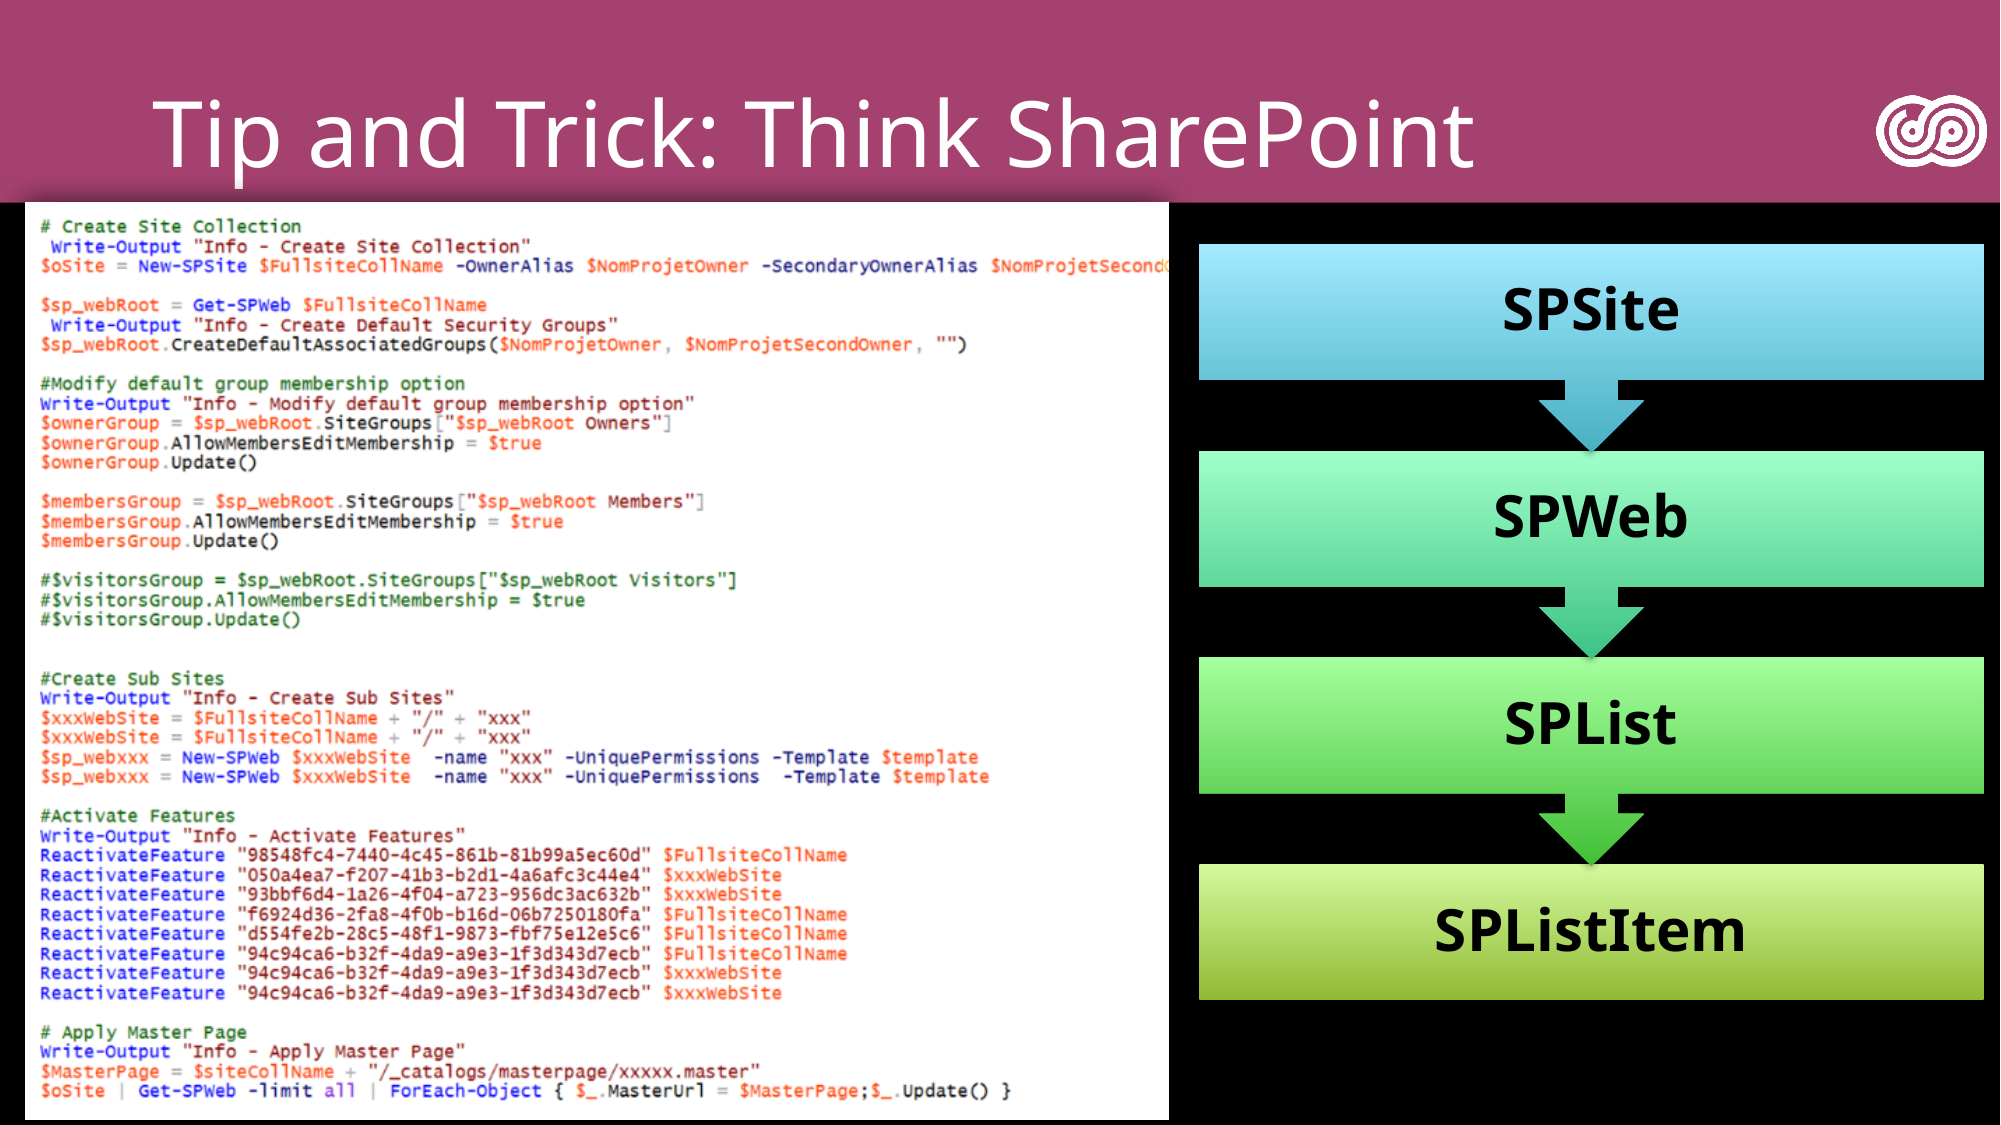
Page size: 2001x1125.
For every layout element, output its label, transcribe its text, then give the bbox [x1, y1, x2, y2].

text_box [1199, 243, 1984, 1000]
picture [1876, 95, 1987, 167]
title Tip and Trick: Think SharePoint [137, 59, 1863, 203]
picture [25, 202, 1169, 1120]
